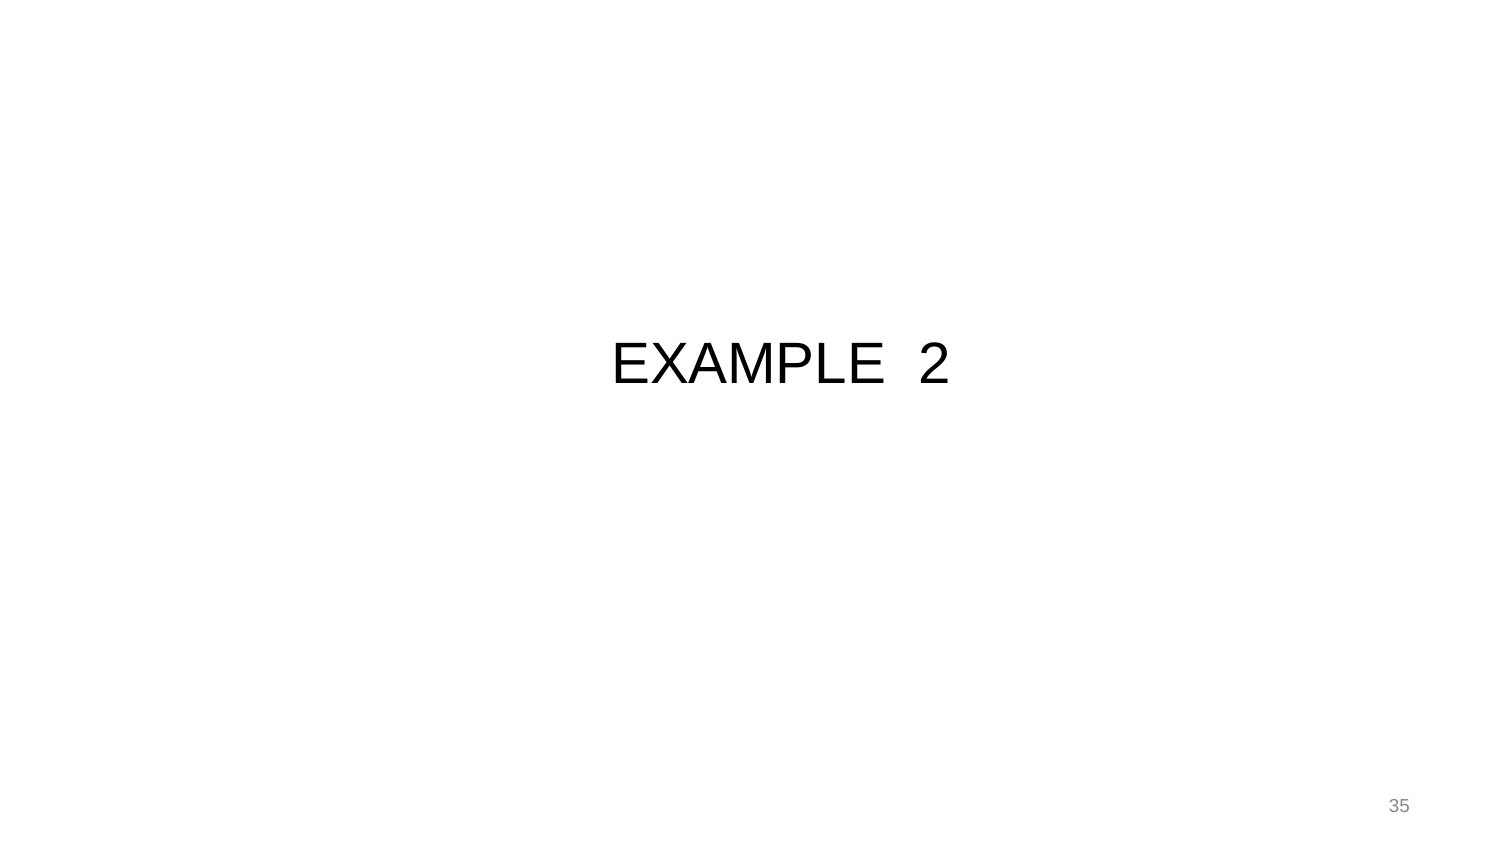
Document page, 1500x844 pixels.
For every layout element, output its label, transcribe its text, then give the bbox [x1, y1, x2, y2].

slide_number ‹#› [1074, 782, 1425, 827]
title EXAMPLE 2 [301, 289, 1261, 430]
